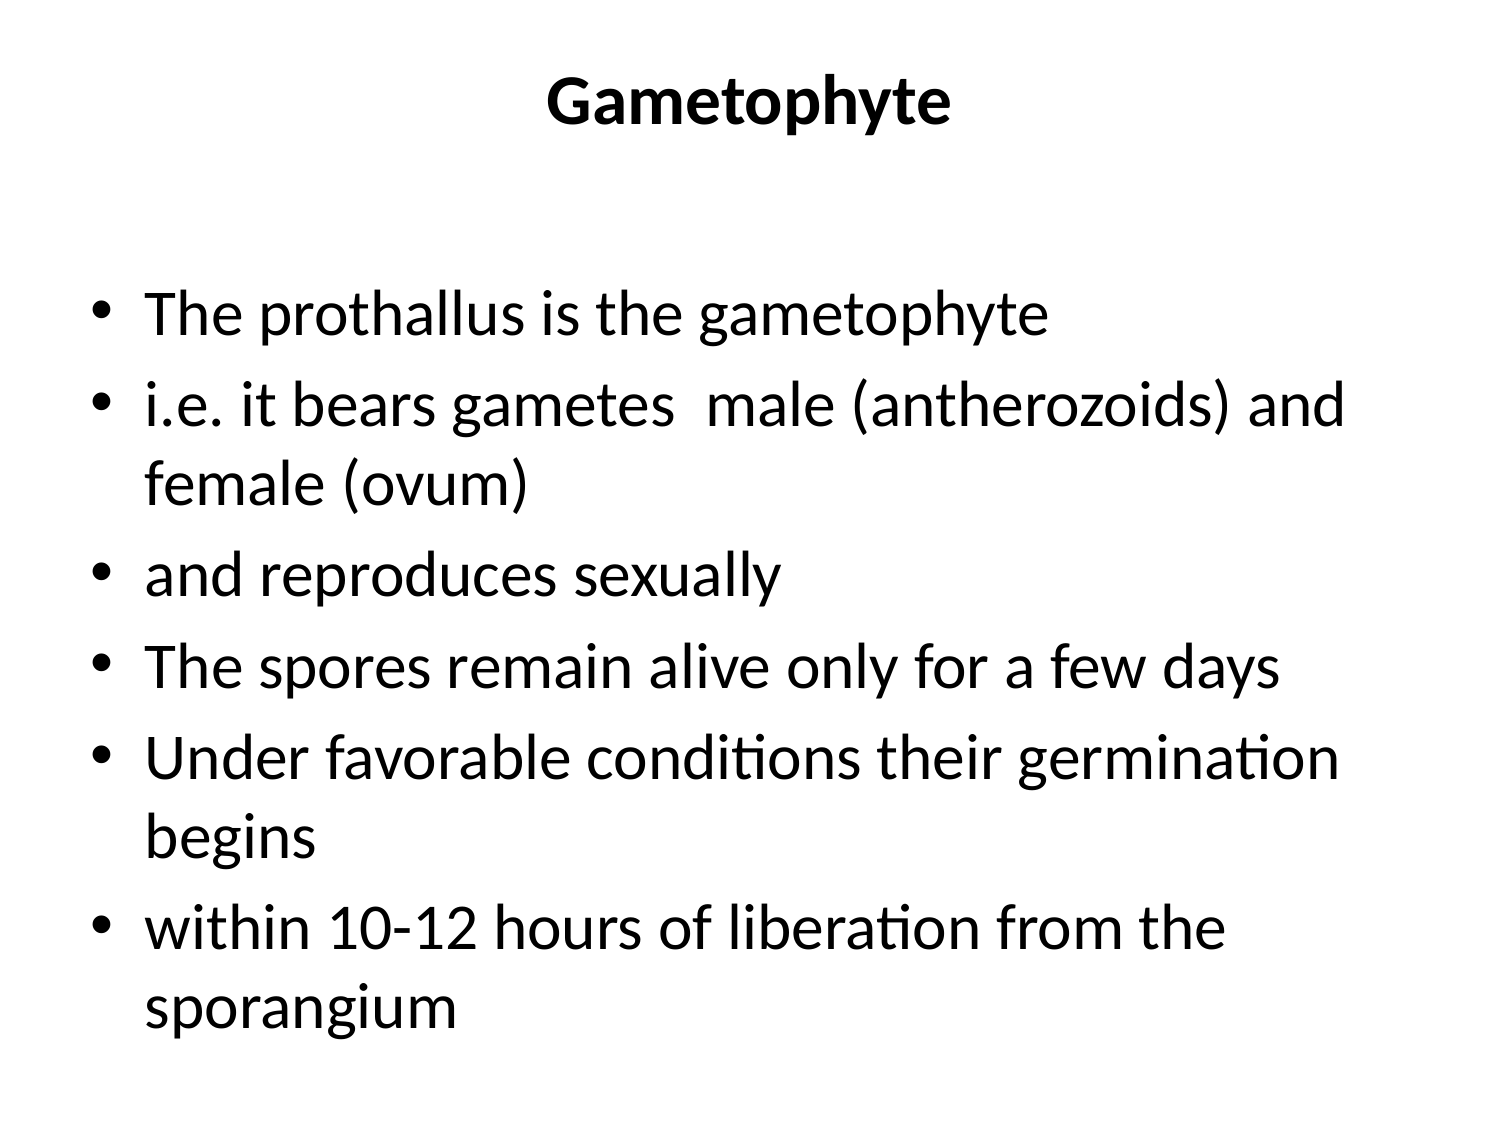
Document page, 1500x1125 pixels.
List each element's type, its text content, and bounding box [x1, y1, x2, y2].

list The prothallus is the gametophyte i.e. it bears gametes male (antherozoids) and female (ovum) and reproduces sexually The spores remain alive only for a few days Under favorable conditions their germination begins within 10-12 hours of liberation from the sporangium [75, 262, 1442, 1055]
title Gametophyte [75, 45, 1425, 233]
